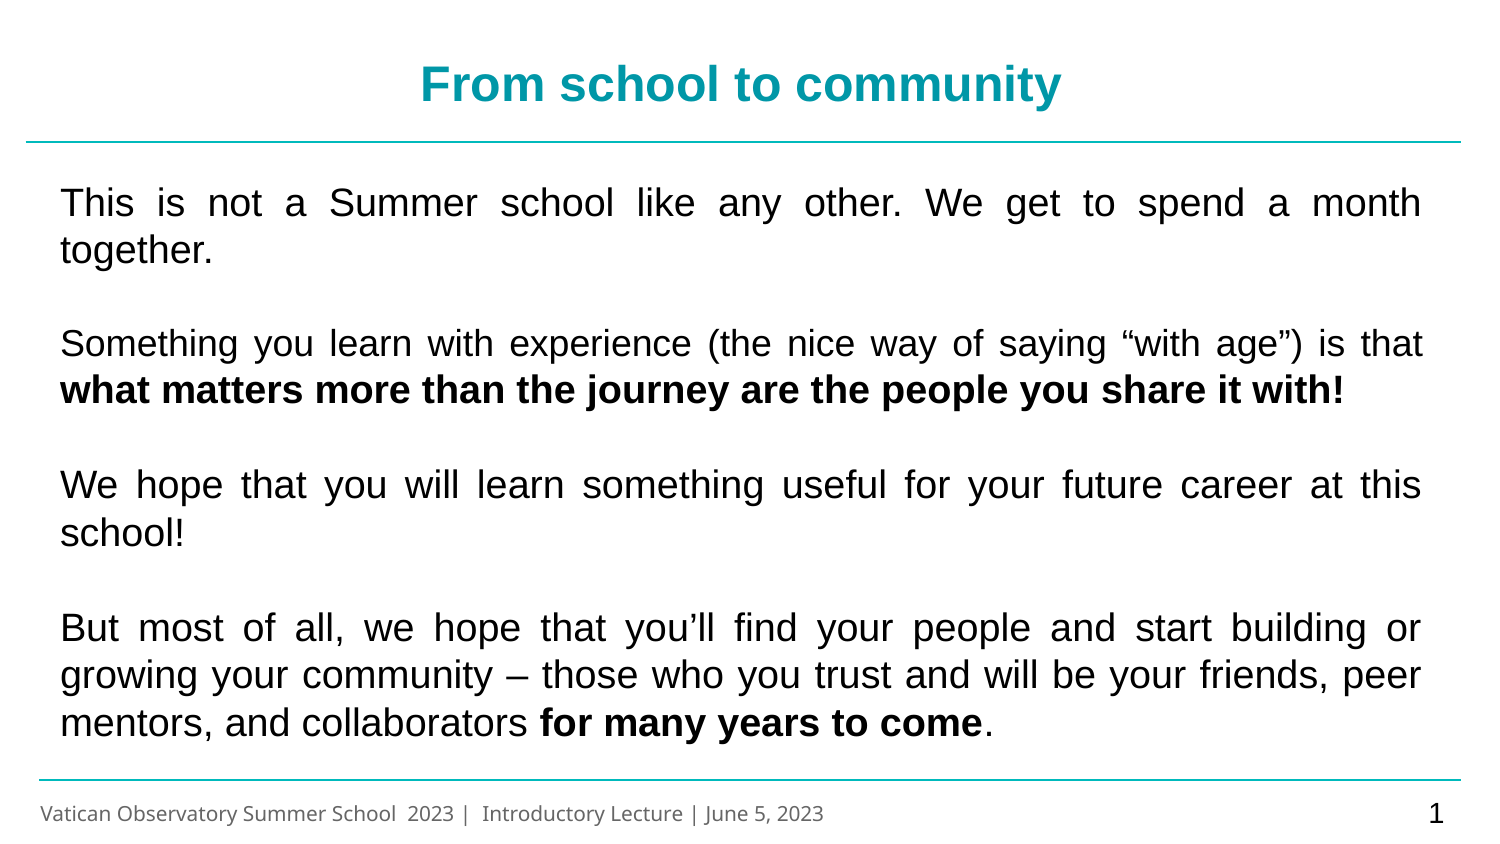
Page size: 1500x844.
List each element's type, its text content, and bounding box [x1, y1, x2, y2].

text_box This is not a Summer school like any other. We get to spend a month together. Something you learn with experience (the nice way of saying “with age”) is that what matters more than the journey are the people you share it with! We hope that you will learn something useful for your future career at this school! But most of all, we hope that you’ll find your people and start building or growing your community – those who you trust and will be your friends, peer mentors, and collaborators for many years to come. [45, 169, 1439, 799]
slide_number 1 [1369, 779, 1460, 844]
text_box From school to community [315, 0, 1168, 145]
